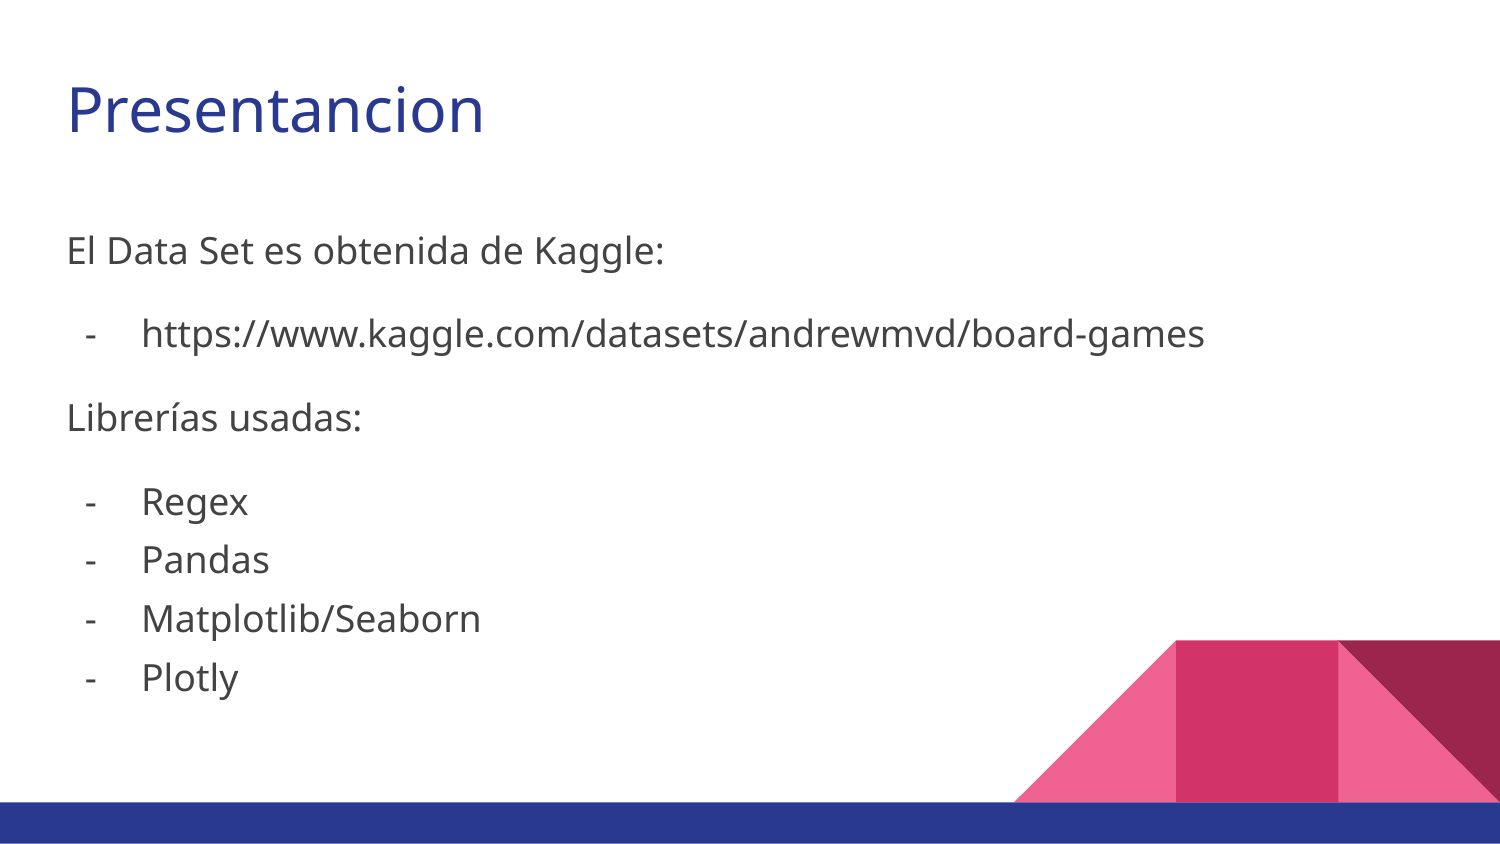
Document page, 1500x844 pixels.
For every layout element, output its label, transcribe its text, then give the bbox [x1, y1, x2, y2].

list El Data Set es obtenida de Kaggle: https://www.kaggle.com/datasets/andrewmvd/board-games Librerías usadas: Regex Pandas Matplotlib/Seaborn Plotly [51, 201, 1449, 750]
title Presentancion [51, 50, 1449, 188]
